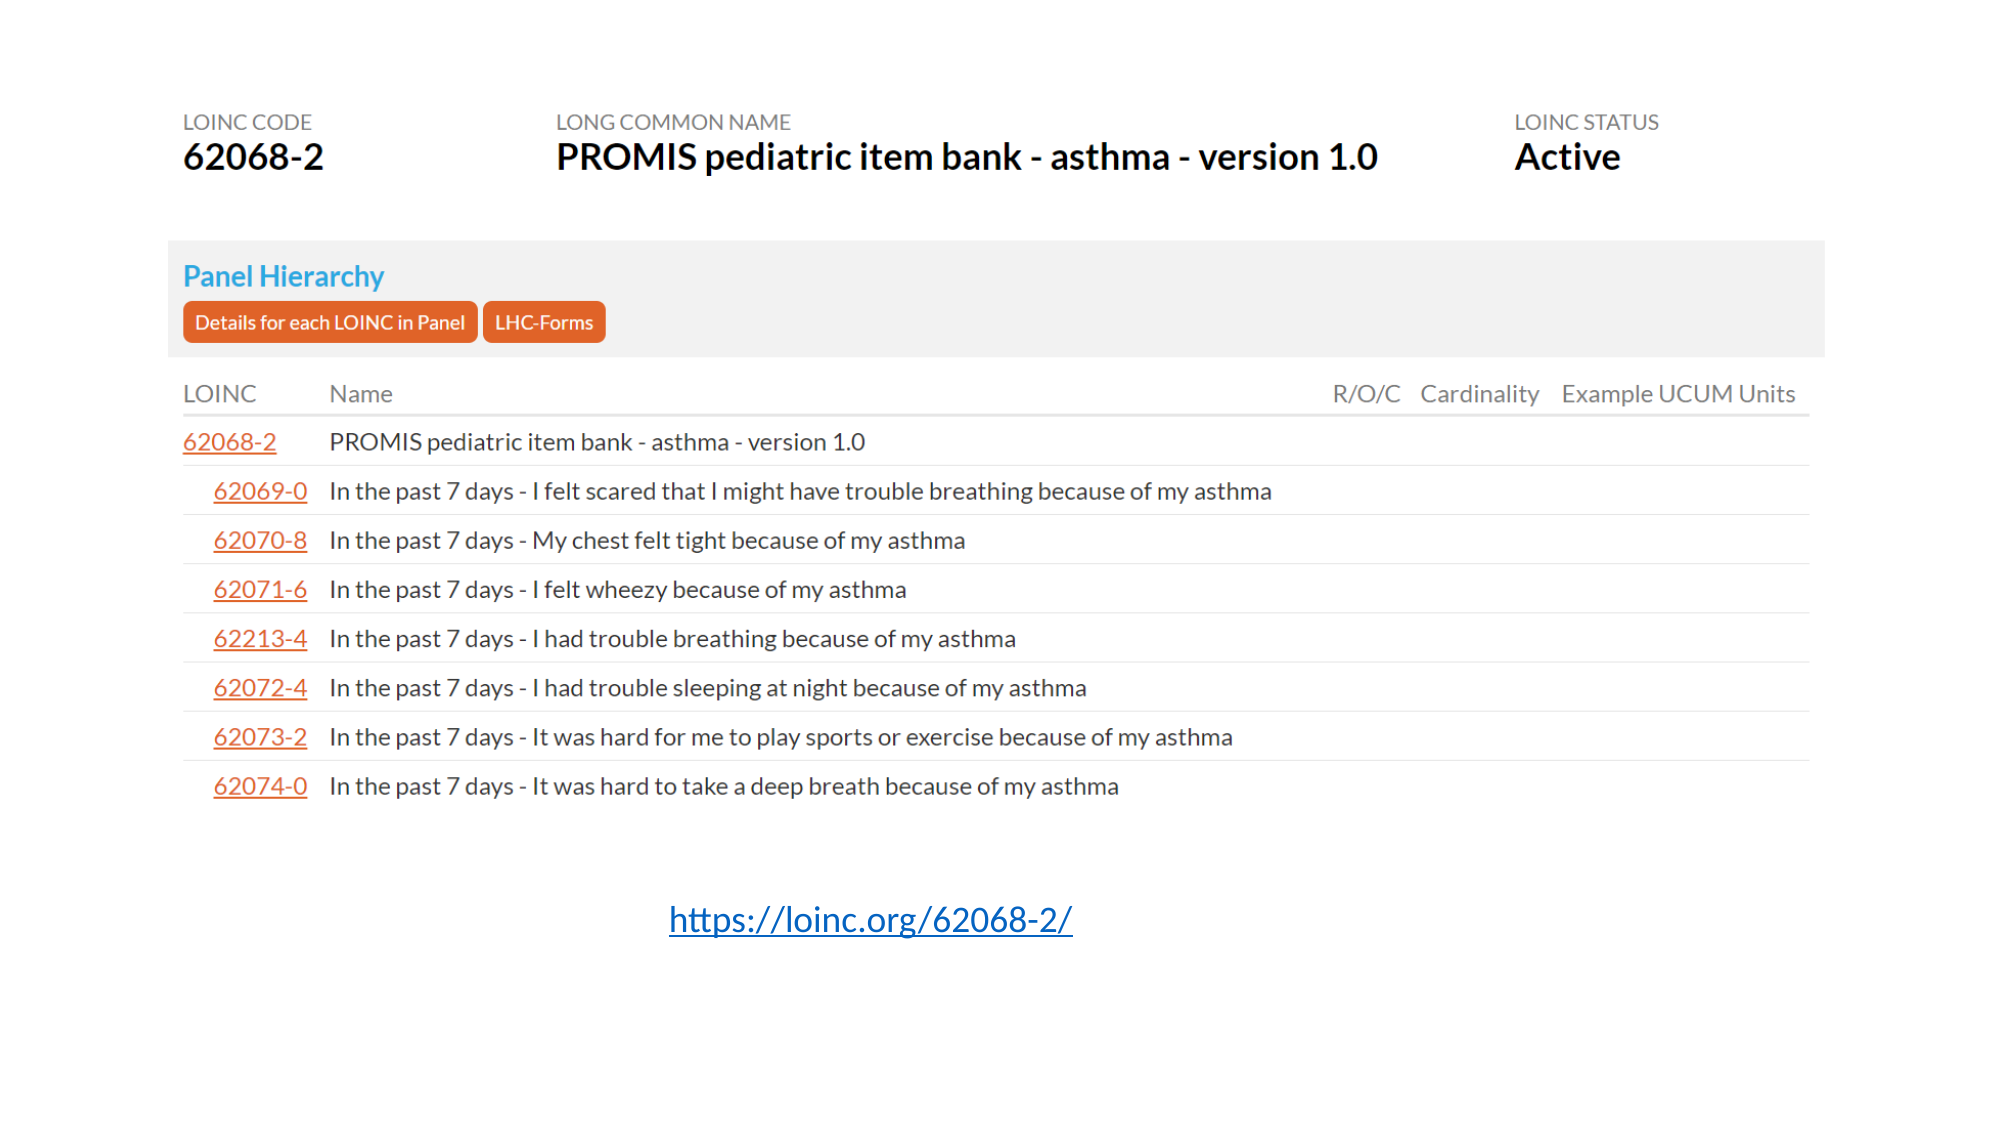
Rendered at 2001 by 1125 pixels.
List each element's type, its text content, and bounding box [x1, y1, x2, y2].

text_box https://loinc.org/62068-2/ [654, 887, 1245, 948]
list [167, 93, 1832, 808]
